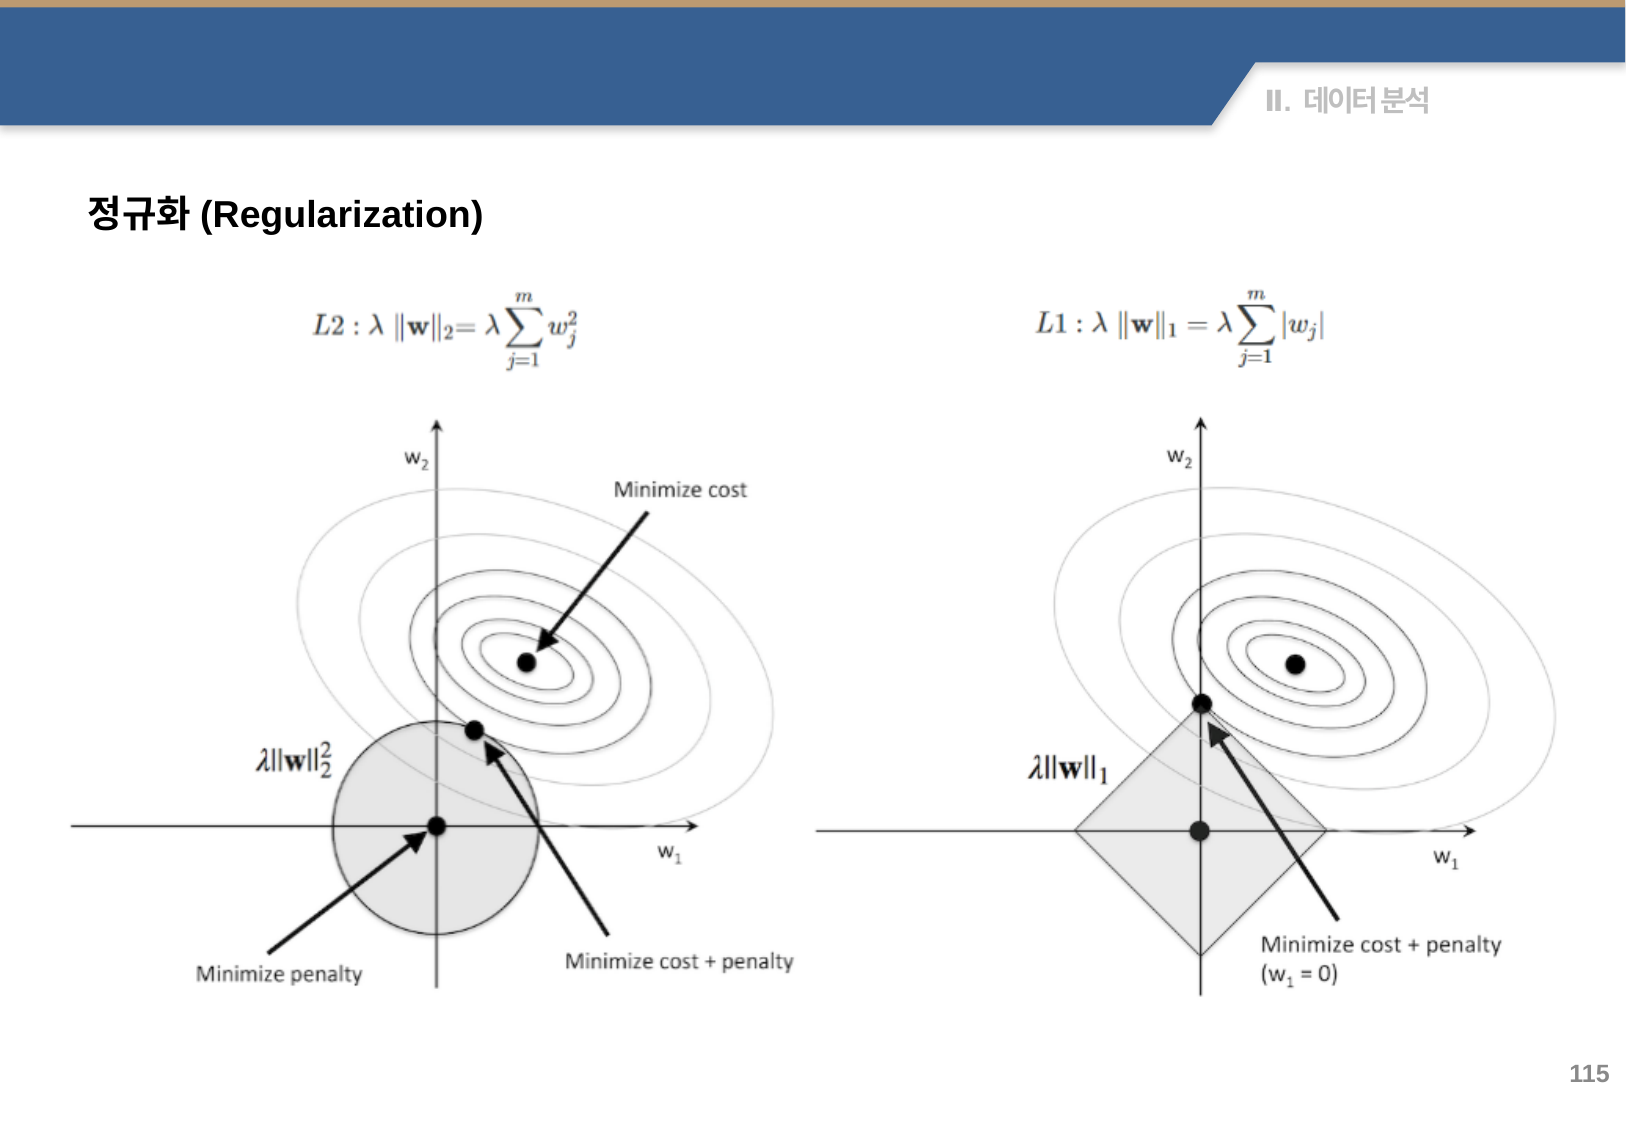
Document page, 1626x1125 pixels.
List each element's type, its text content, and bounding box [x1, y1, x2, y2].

text_box 정규화(Regularization) [72, 182, 499, 243]
picture [68, 411, 1566, 1000]
slide_number 114 [1484, 1042, 1625, 1103]
text_box 정규화(Regularization) [50, 36, 1297, 100]
picture [999, 276, 1379, 388]
picture [279, 283, 625, 388]
